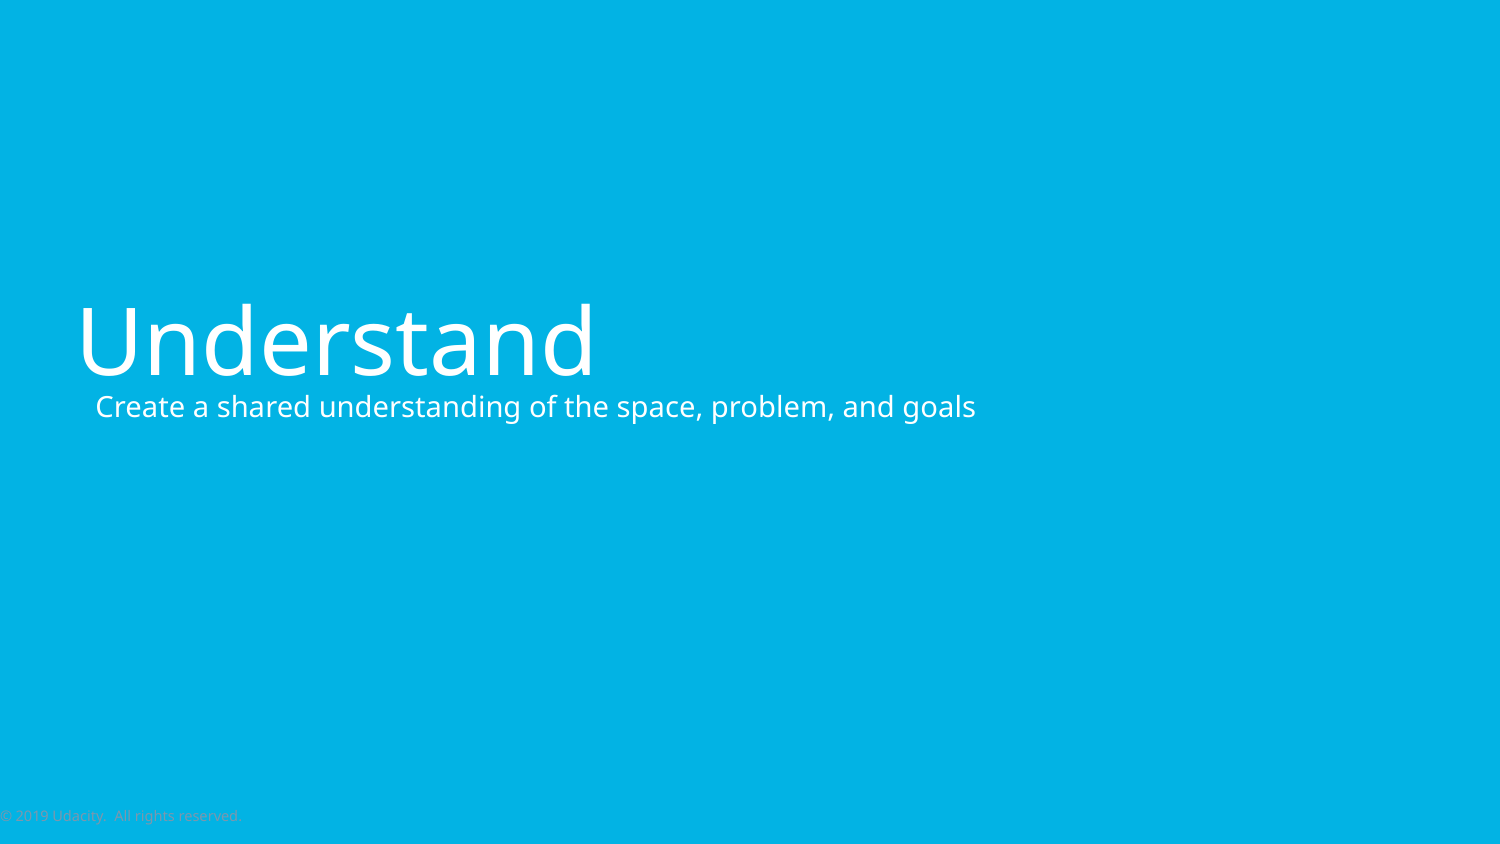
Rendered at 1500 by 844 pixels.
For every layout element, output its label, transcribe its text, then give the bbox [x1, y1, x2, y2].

list © 2019 Udacity. All rights reserved. [0, 806, 650, 826]
text_box Create a shared understanding of the space, problem, and goals [80, 373, 1257, 526]
title Understand [75, 212, 1425, 441]
